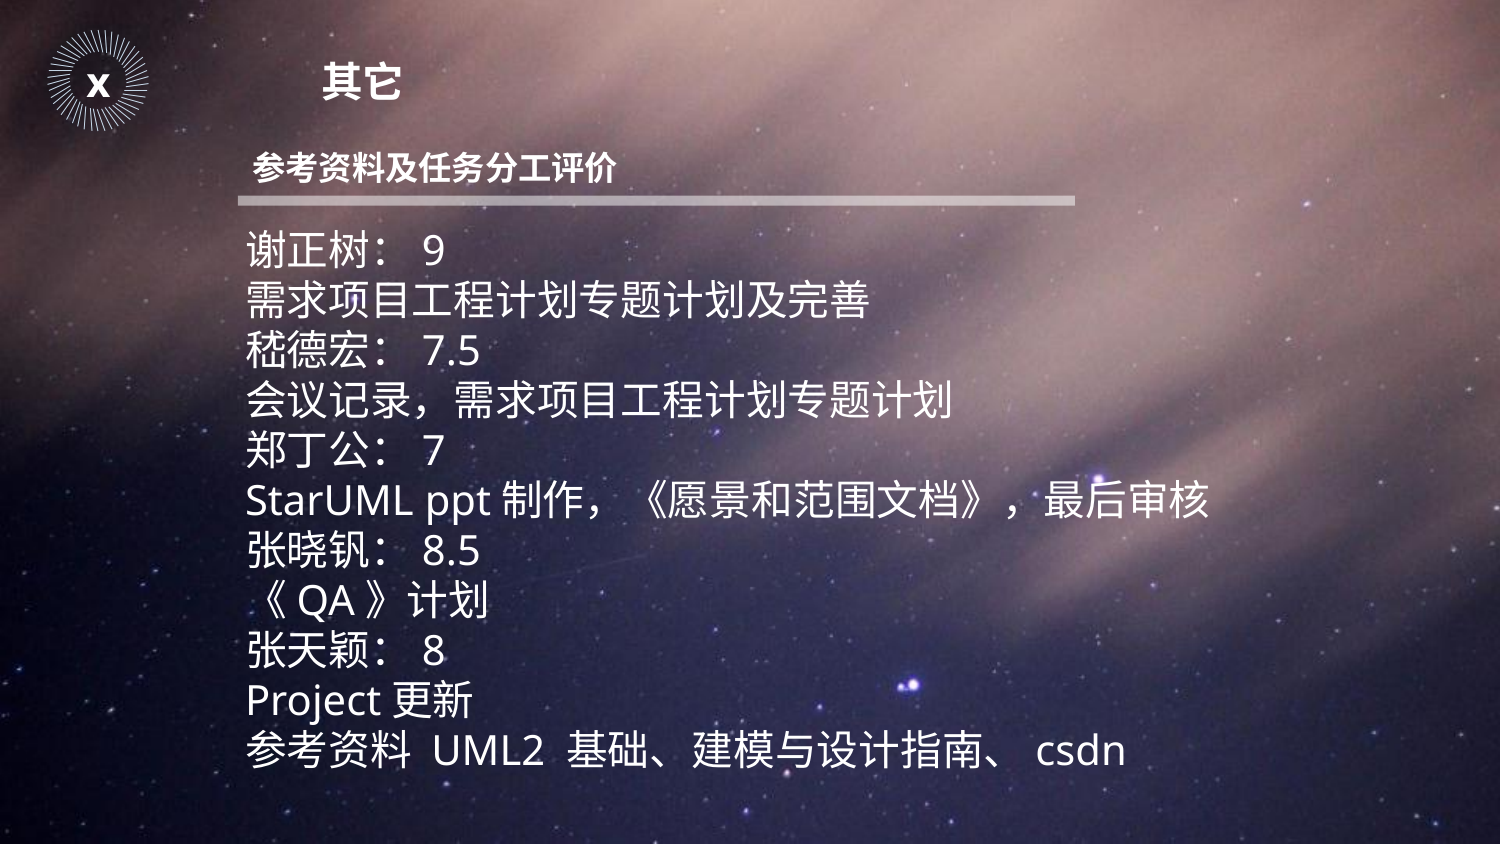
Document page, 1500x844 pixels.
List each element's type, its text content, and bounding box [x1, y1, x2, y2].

text_box [237, 195, 1075, 206]
picture [0, 0, 1500, 844]
text_box 参考资料及任务分工评价 [237, 139, 666, 195]
text_box 谢正树：9 需求项目工程计划专题计划及完善 嵇德宏：7.5 会议记录，需求项目工程计划专题计划 郑丁公：7 StarUML ppt制作，《愿景和范围文档》，最后审核 张晓钒：8.5 《QA》计划 张天颖：8 Project更新 参考资料 UML2 基础、建模与设计指南、csdn [230, 216, 1465, 782]
text_box 其它 [159, 48, 573, 113]
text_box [39, 21, 159, 141]
